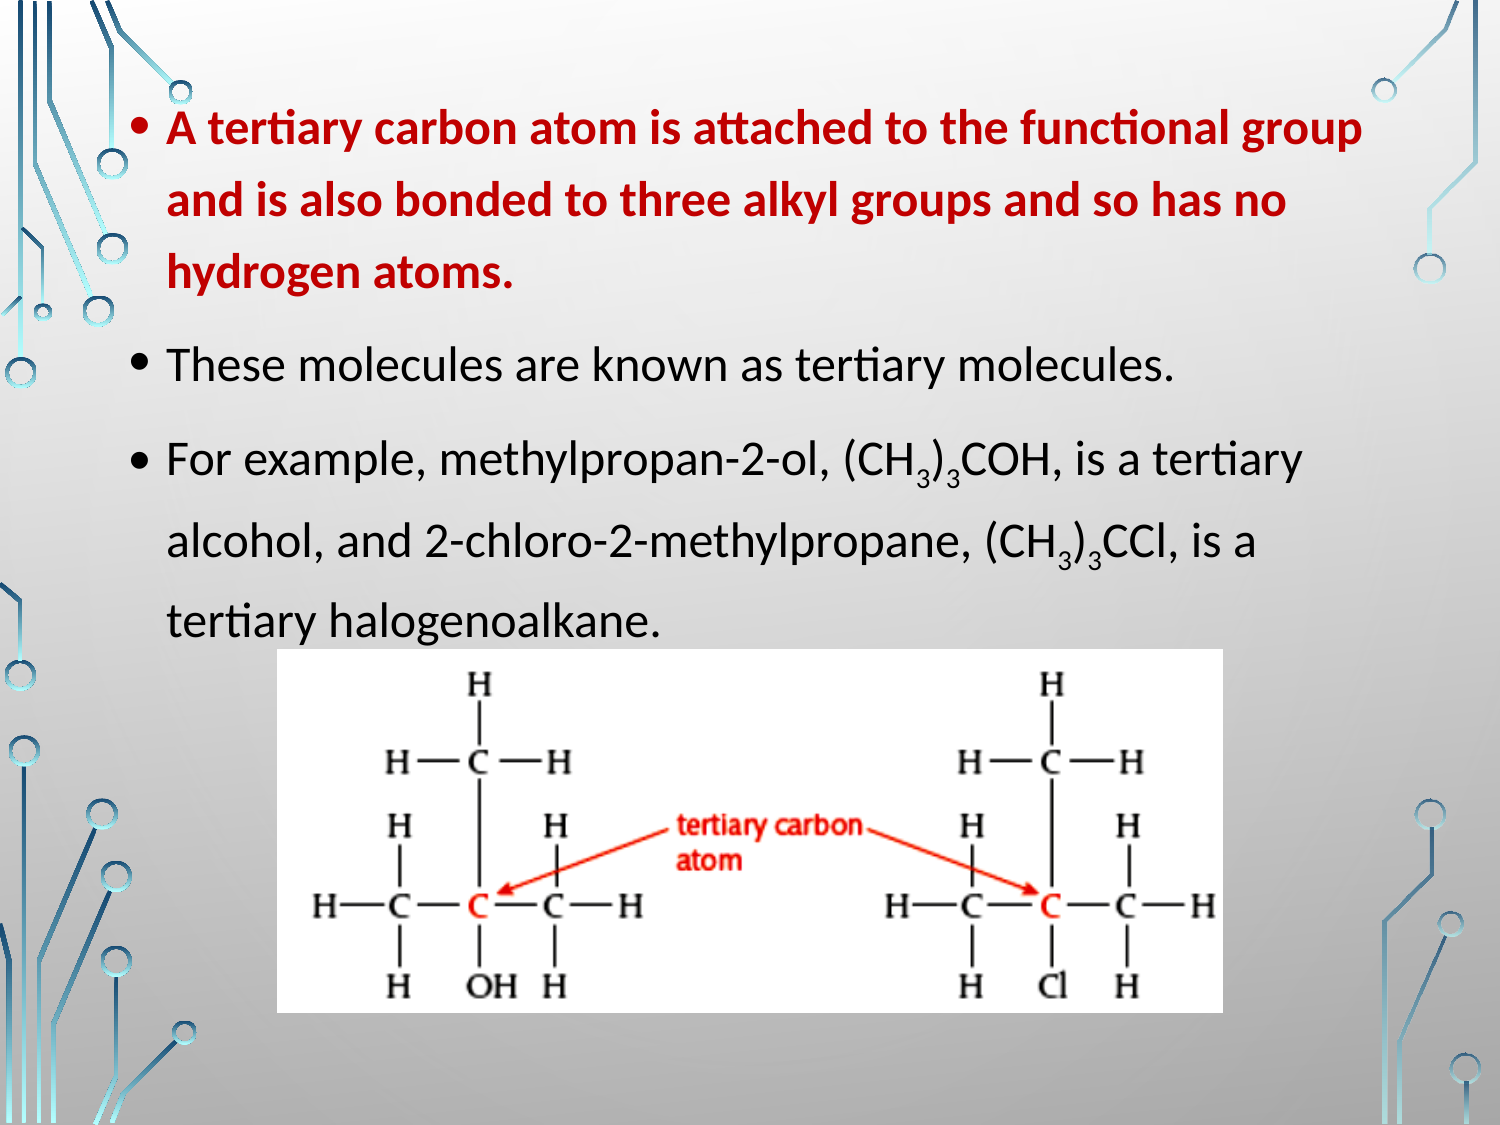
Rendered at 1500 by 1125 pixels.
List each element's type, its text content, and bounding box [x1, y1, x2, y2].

picture [277, 649, 1223, 1013]
list A tertiary carbon atom is attached to the functional group and is also bonded to three alkyl groups and so has no hydrogen atoms. These molecules are known as tertiary molecules. For example, methylpropan-2-ol, (CH3)3COH, is a tertiary alcohol, and 2-chloro-2-methylpropane, (CH3)3CCl, is a tertiary halogenoalkane. [113, 75, 1386, 950]
